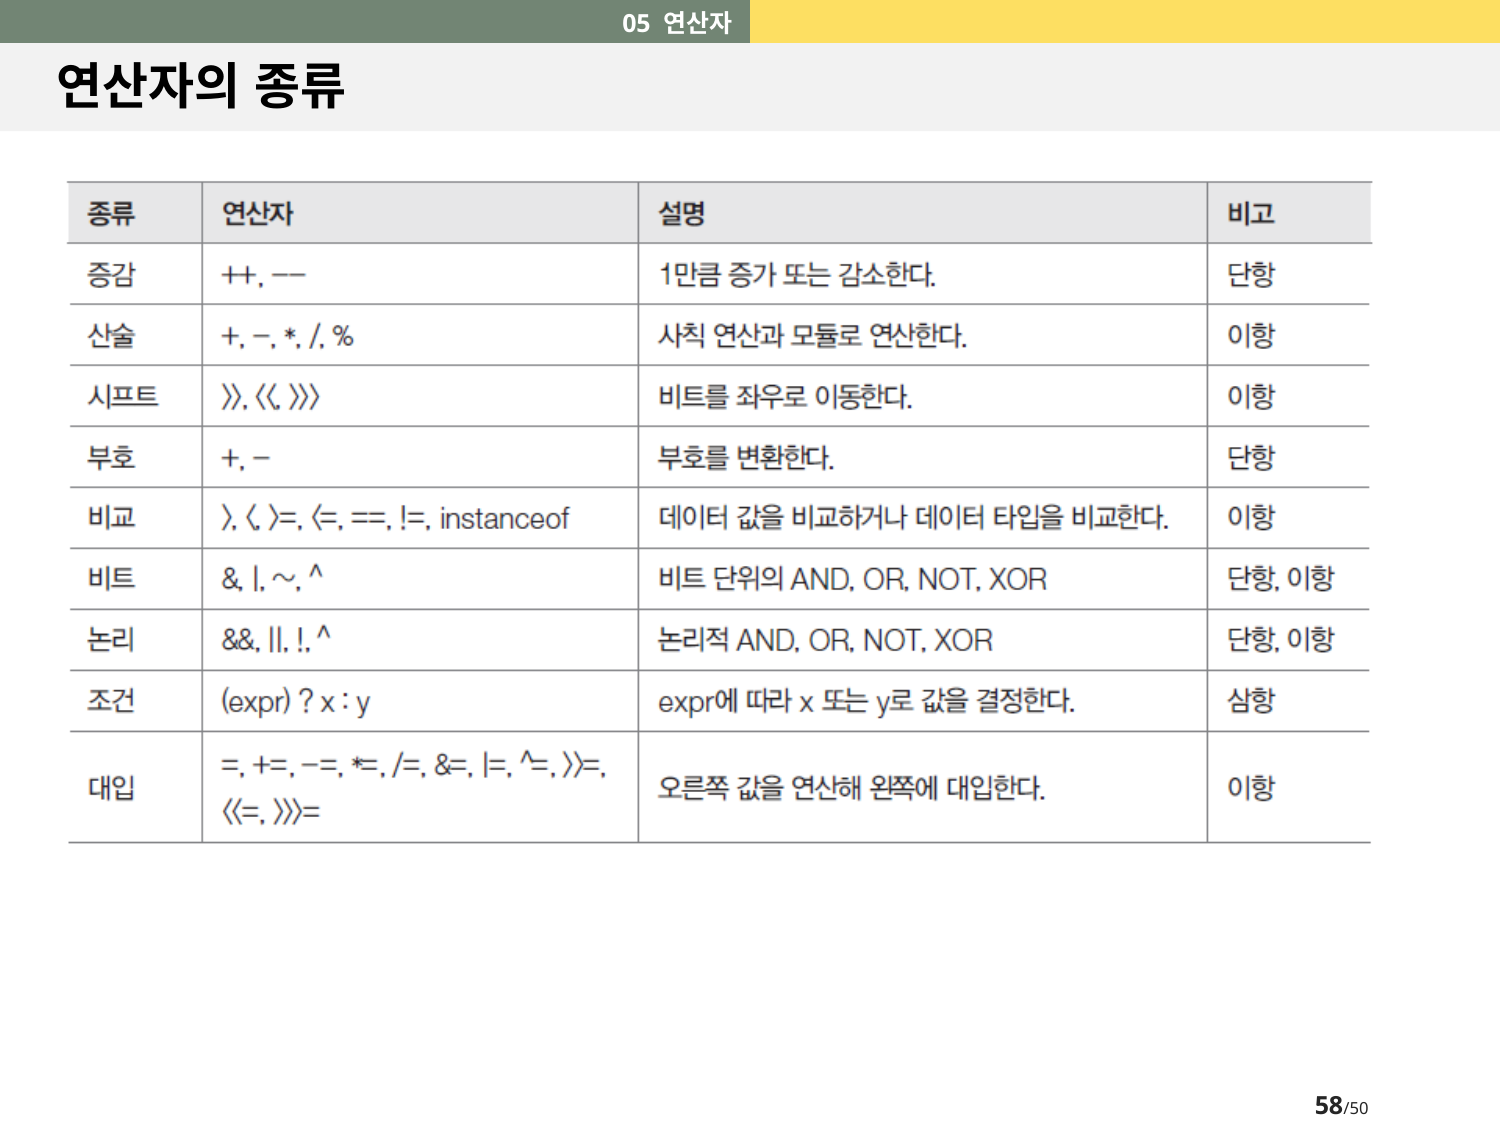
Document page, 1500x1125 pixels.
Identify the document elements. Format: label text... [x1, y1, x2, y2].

picture [61, 169, 1383, 853]
list 05 연산자 [0, 0, 748, 43]
title 연산자의 종류 [41, 42, 1459, 128]
